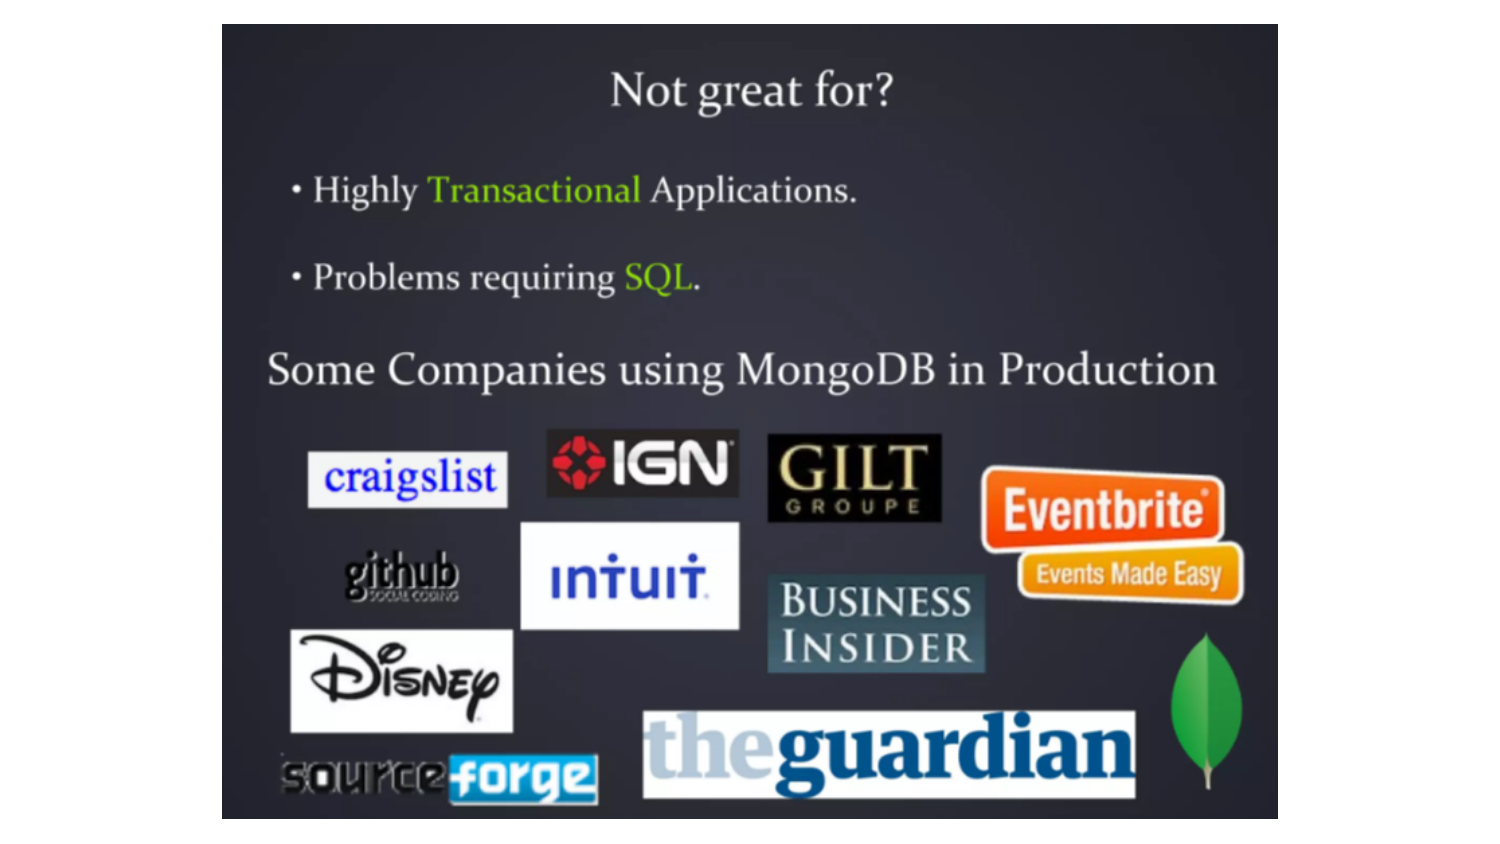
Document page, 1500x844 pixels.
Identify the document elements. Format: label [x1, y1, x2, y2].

picture [221, 24, 1278, 819]
